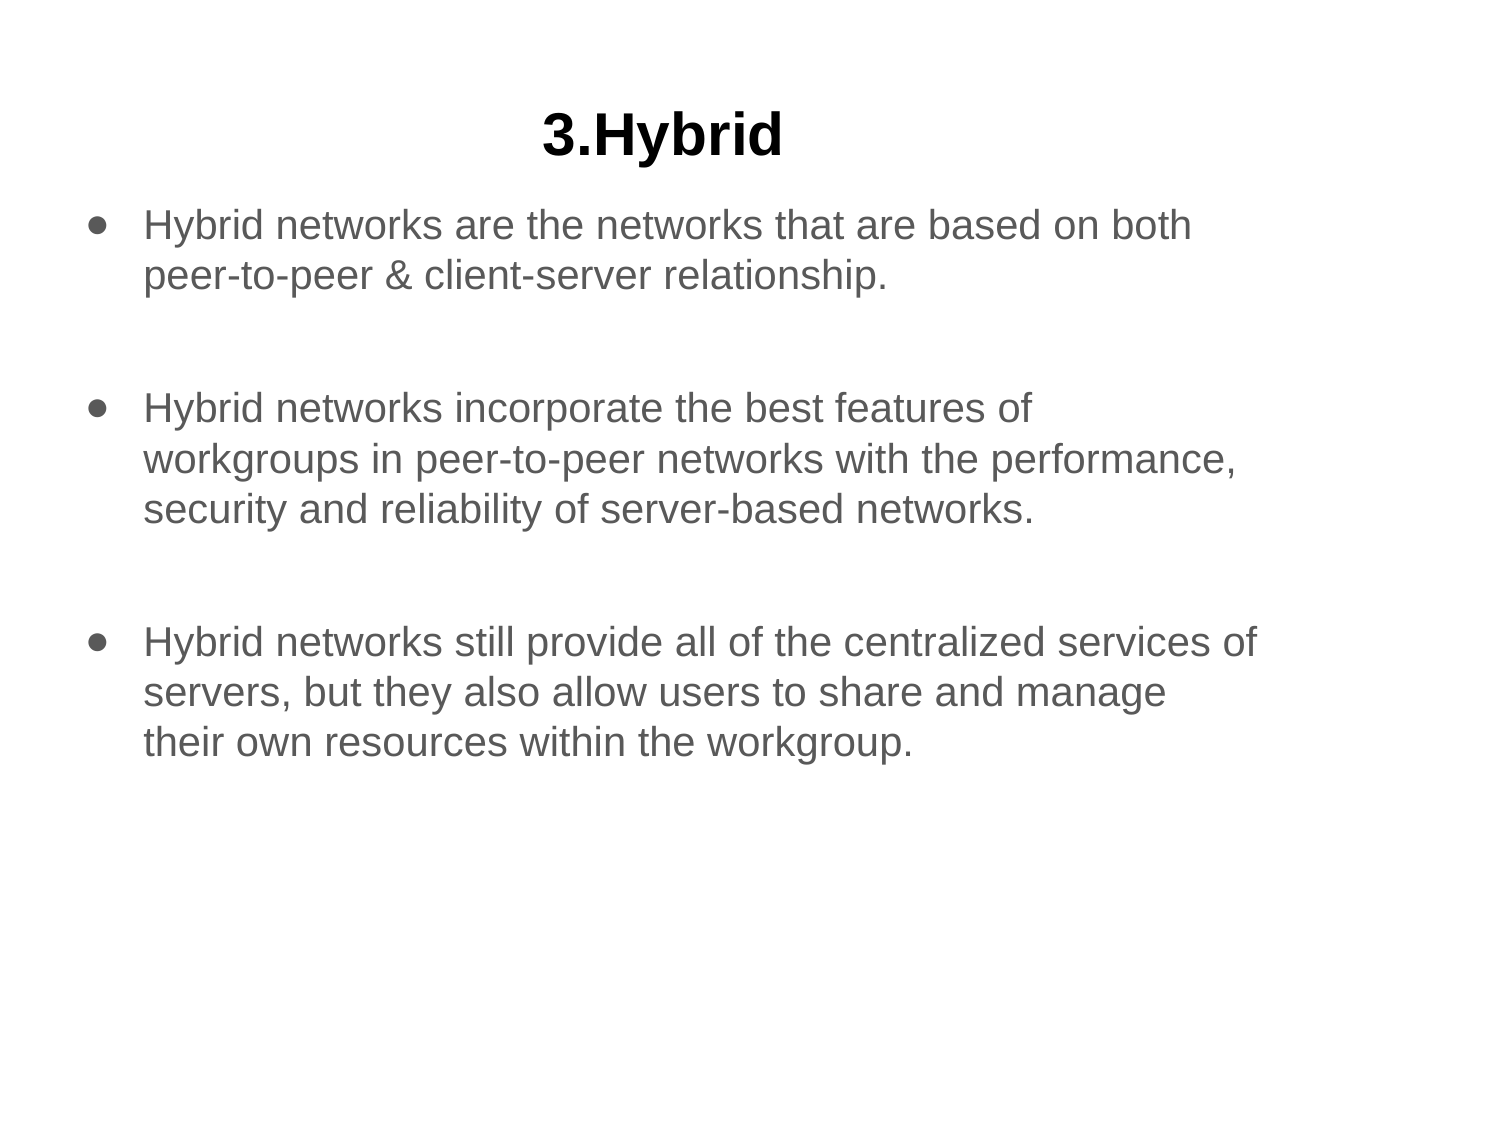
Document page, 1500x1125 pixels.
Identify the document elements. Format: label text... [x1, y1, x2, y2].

title 3.Hybrid [53, 25, 1275, 182]
subtitle Hybrid networks are the networks that are based on both peer-to-peer & client-server relationship. Hybrid networks incorporate the best features of workgroups in peer-to-peer networks with the performance, security and reliability of server-based networks. Hybrid networks still provide all of the centralized services of servers, but they also allow users to share and manage their own resources within the workgroup. [53, 182, 1276, 925]
